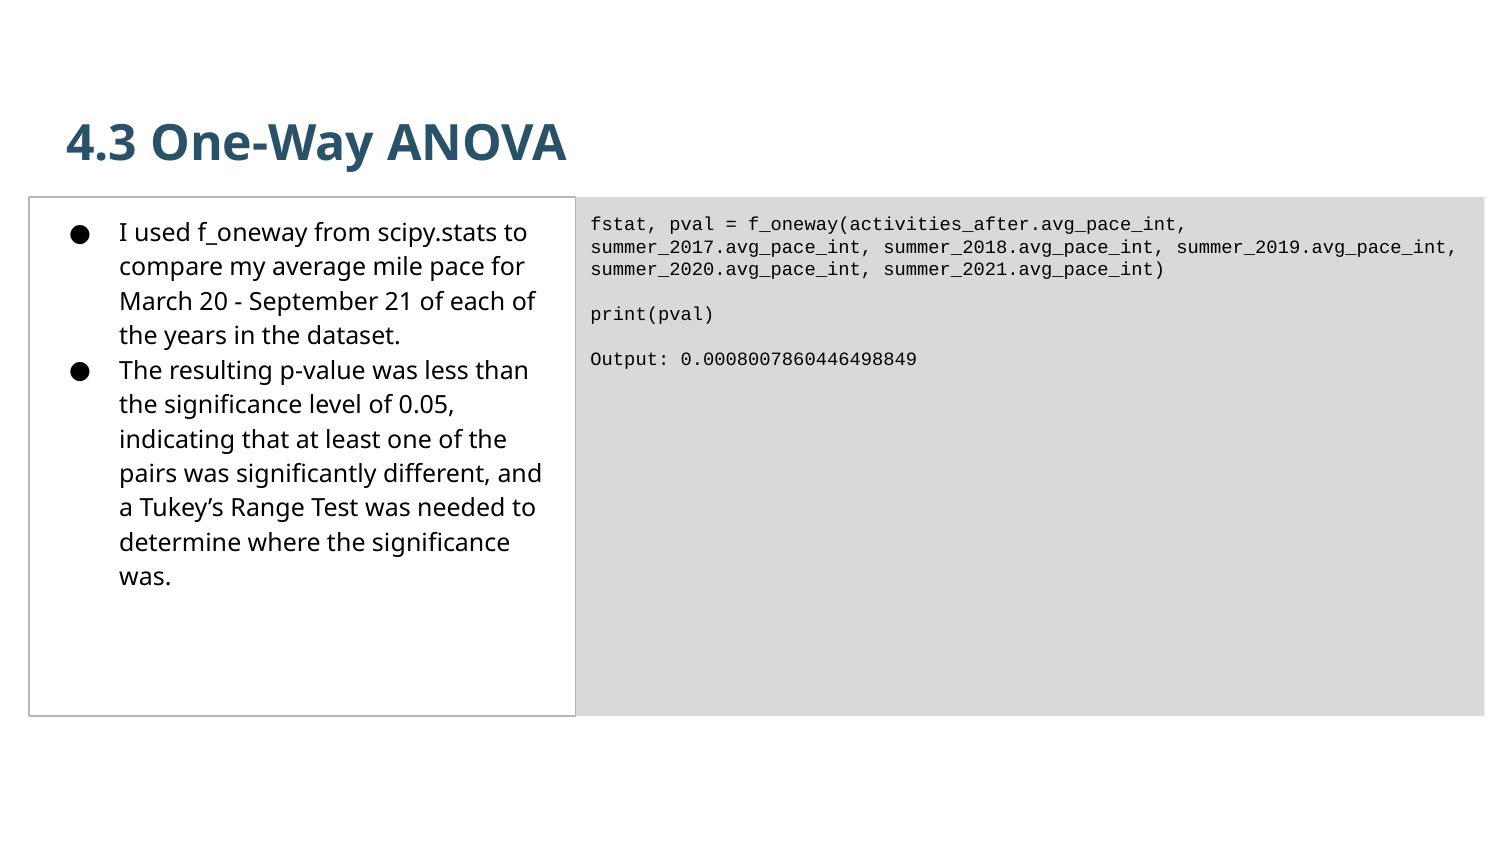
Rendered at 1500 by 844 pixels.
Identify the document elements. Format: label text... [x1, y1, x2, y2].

text_box 4.3 One-Way ANOVA [51, 48, 1449, 186]
text_box fstat, pval = f_oneway(activities_after.avg_pace_int, summer_2017.avg_pace_int, summer_2018.avg_pace_int, summer_2019.avg_pace_int, summer_2020.avg_pace_int, summer_2021.avg_pace_int) print(pval) Output: 0.0008007860446498849 [576, 197, 1485, 717]
text_box I used f_oneway from scipy.stats to compare my average mile pace for March 20 - September 21 of each of the years in the dataset. The resulting p-value was less than the significance level of 0.05, indicating that at least one of the pairs was significantly different, and a Tukey’s Range Test was needed to determine where the significance was. [29, 197, 576, 717]
